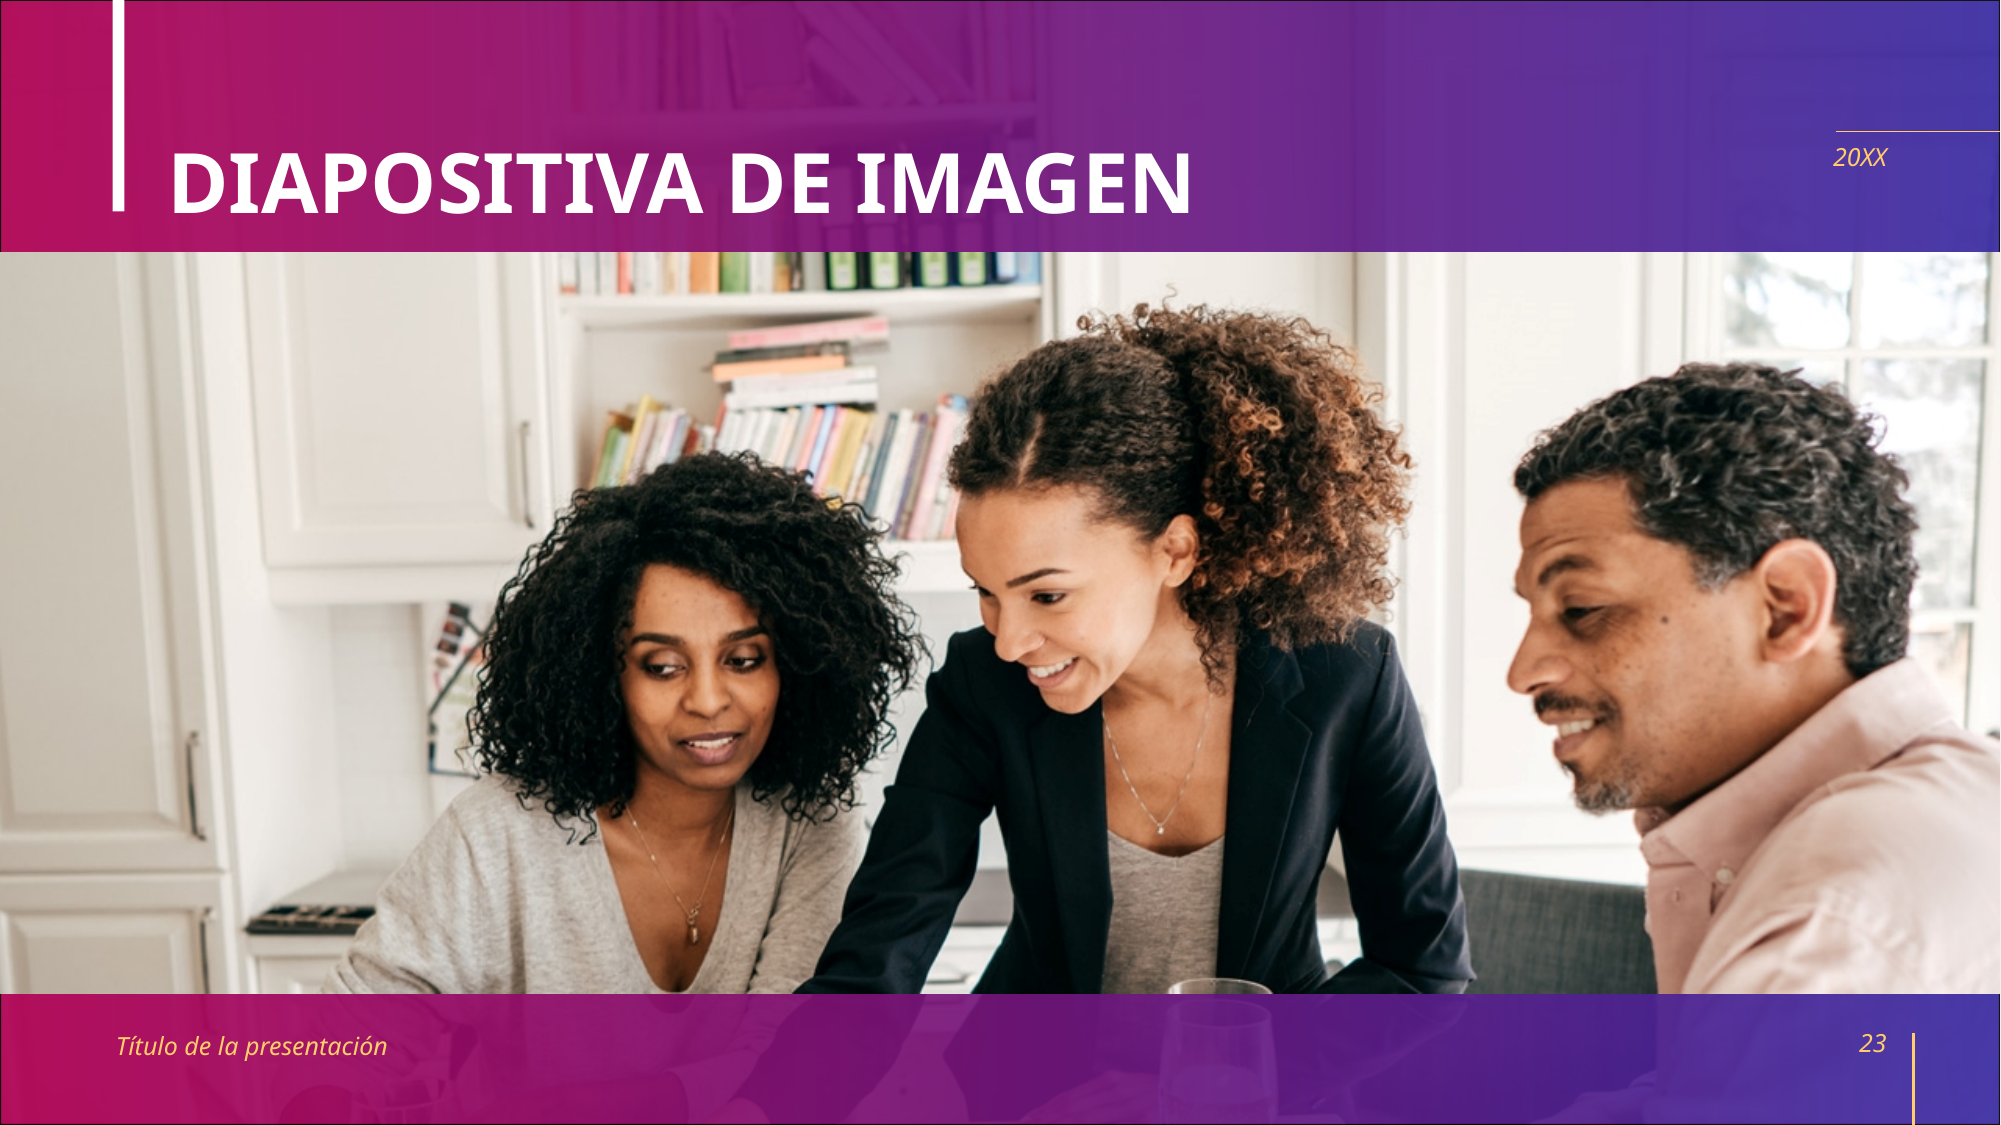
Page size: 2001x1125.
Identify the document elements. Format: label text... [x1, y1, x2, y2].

list 20XX [1818, 137, 1919, 192]
picture [0, 0, 2001, 1125]
slide_number 23 [1451, 1015, 1902, 1075]
title DIAPOSITIVA DE IMAGEN [152, 77, 1878, 252]
footer Título de la presentación [100, 1015, 636, 1075]
